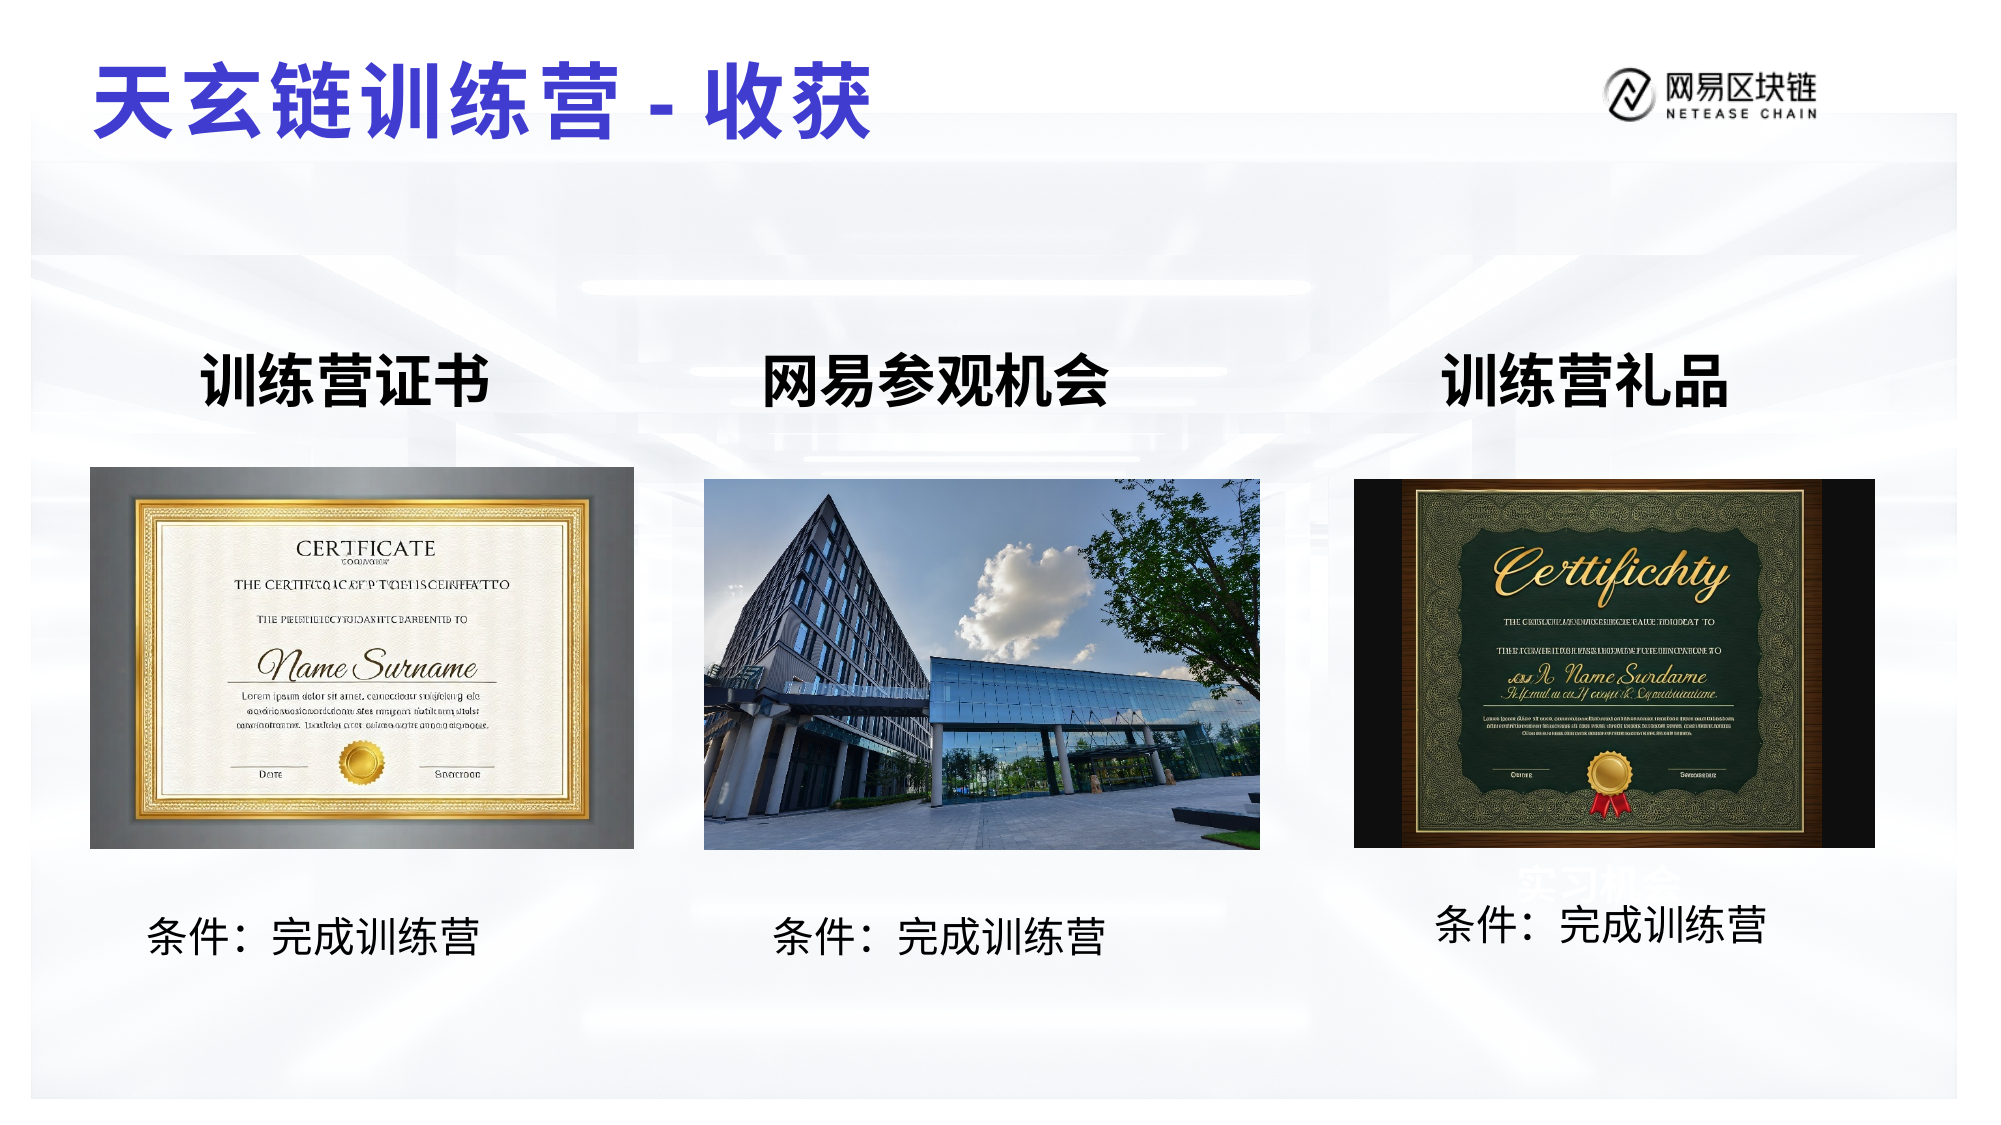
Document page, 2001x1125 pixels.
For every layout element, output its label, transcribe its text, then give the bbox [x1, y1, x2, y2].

text_box 天玄链训练营-收获 [70, 27, 1083, 113]
picture [30, 35, 1958, 1100]
